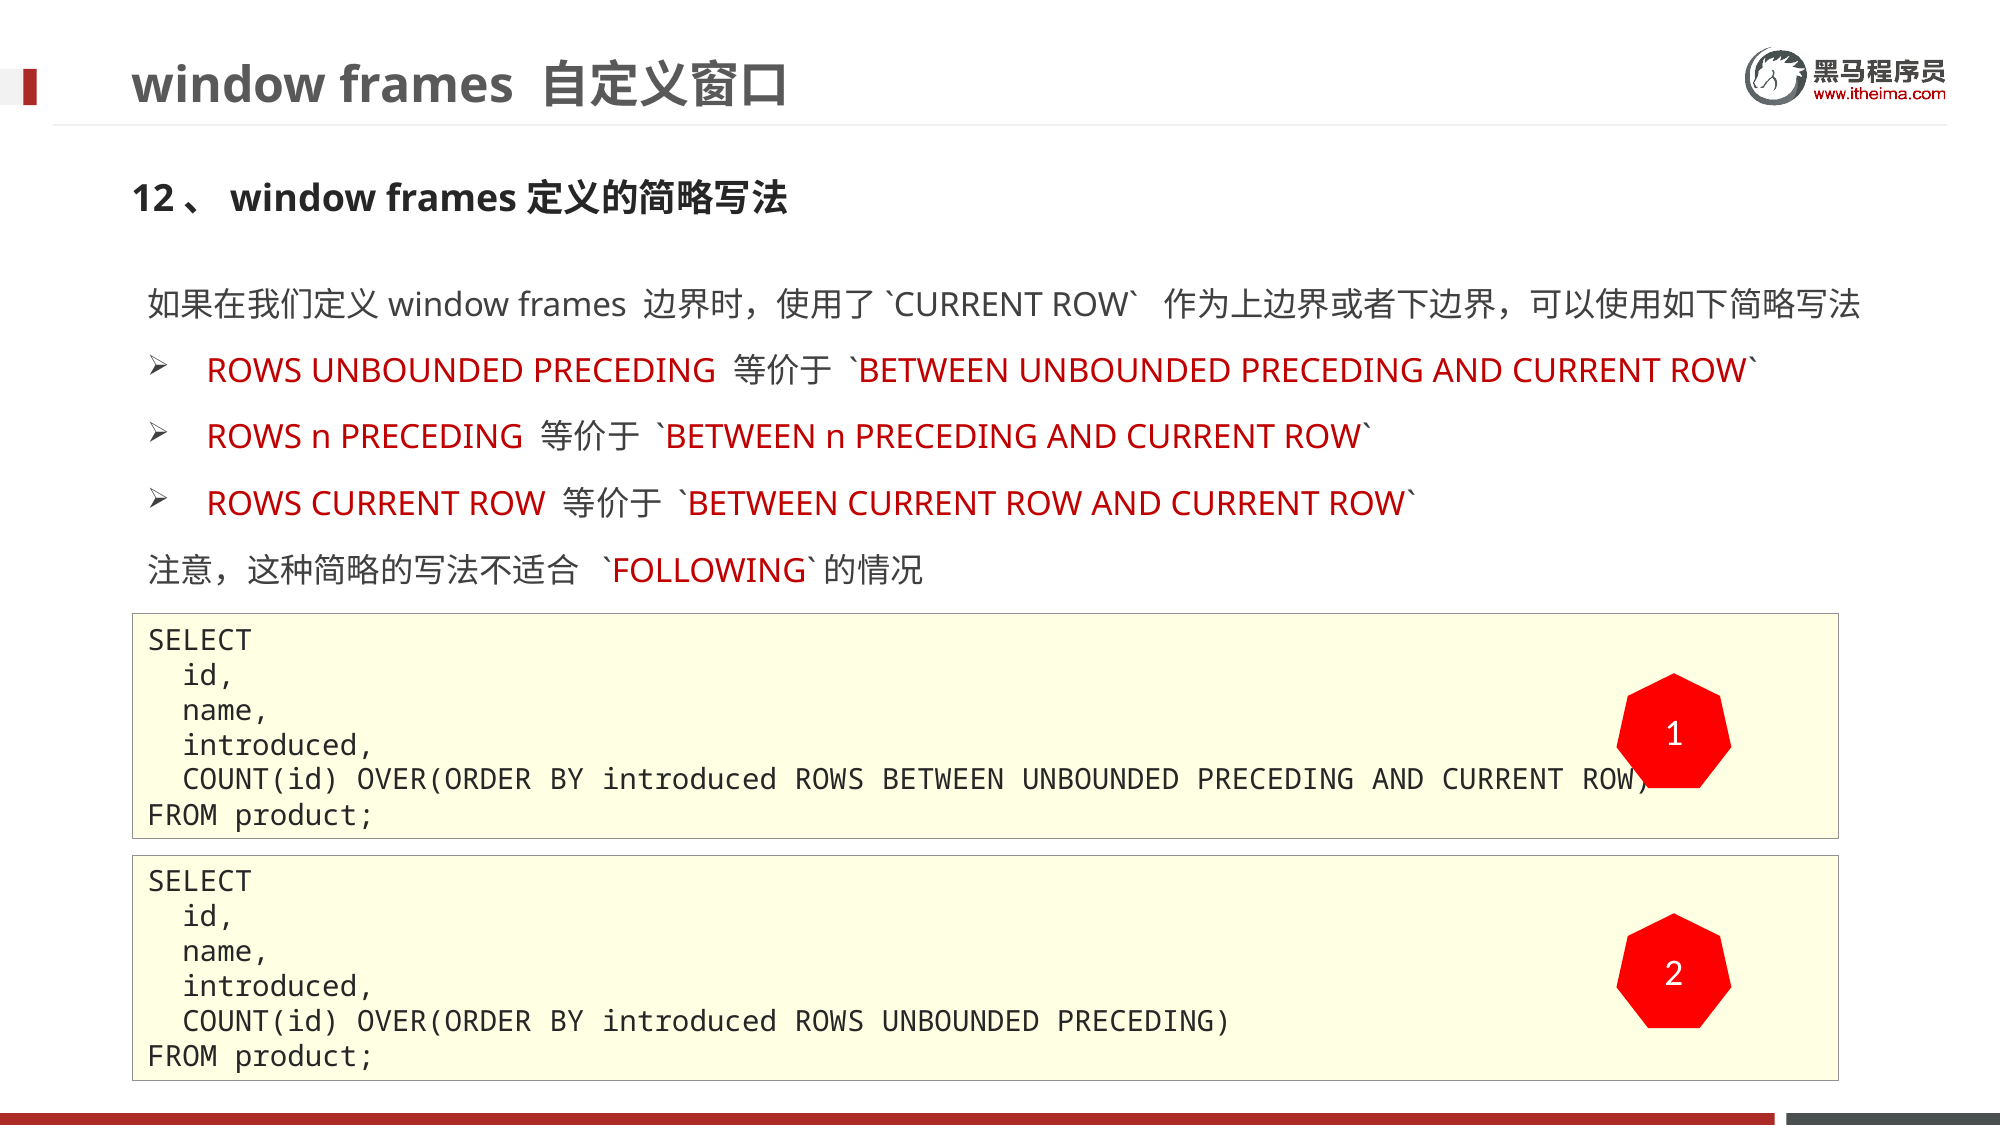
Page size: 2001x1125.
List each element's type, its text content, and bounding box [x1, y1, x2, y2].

text_box 1 [1614, 671, 1734, 791]
title window frames 自定义窗口 [116, 40, 1556, 125]
text_box SELECT id, name, introduced, COUNT(id) OVER(ORDER BY introduced ROWS BETWEEN UNBOUNDED PRECEDING AND CURRENT ROW) FROM product; [132, 613, 1839, 839]
text_box 2 [1614, 911, 1734, 1031]
list 如果在我们定义window frames 边界时，使用了`CURRENT ROW` 作为上边界或者下边界，可以使用如下简略写法 ROWS UNBOUNDED PRECEDING 等价于 `BETWEEN UNBOUNDED PRECEDING AND CURRENT ROW` ROWS n PRECEDING 等价于 `BETWEEN n PRECEDING AND CURRENT ROW` ROWS CURRENT ROW 等价于 `BETWEEN CURRENT ROW AND CURRENT ROW` 注意，这种简略的写法不适合 `FOLLOWING`的情况 [132, 255, 1885, 1085]
text_box SELECT id, name, introduced, COUNT(id) OVER(ORDER BY introduced ROWS UNBOUNDED PRECEDING) FROM product; [132, 855, 1839, 1080]
picture [1744, 46, 1946, 106]
list 12、window frames定义的简略写法 [116, 154, 1880, 239]
